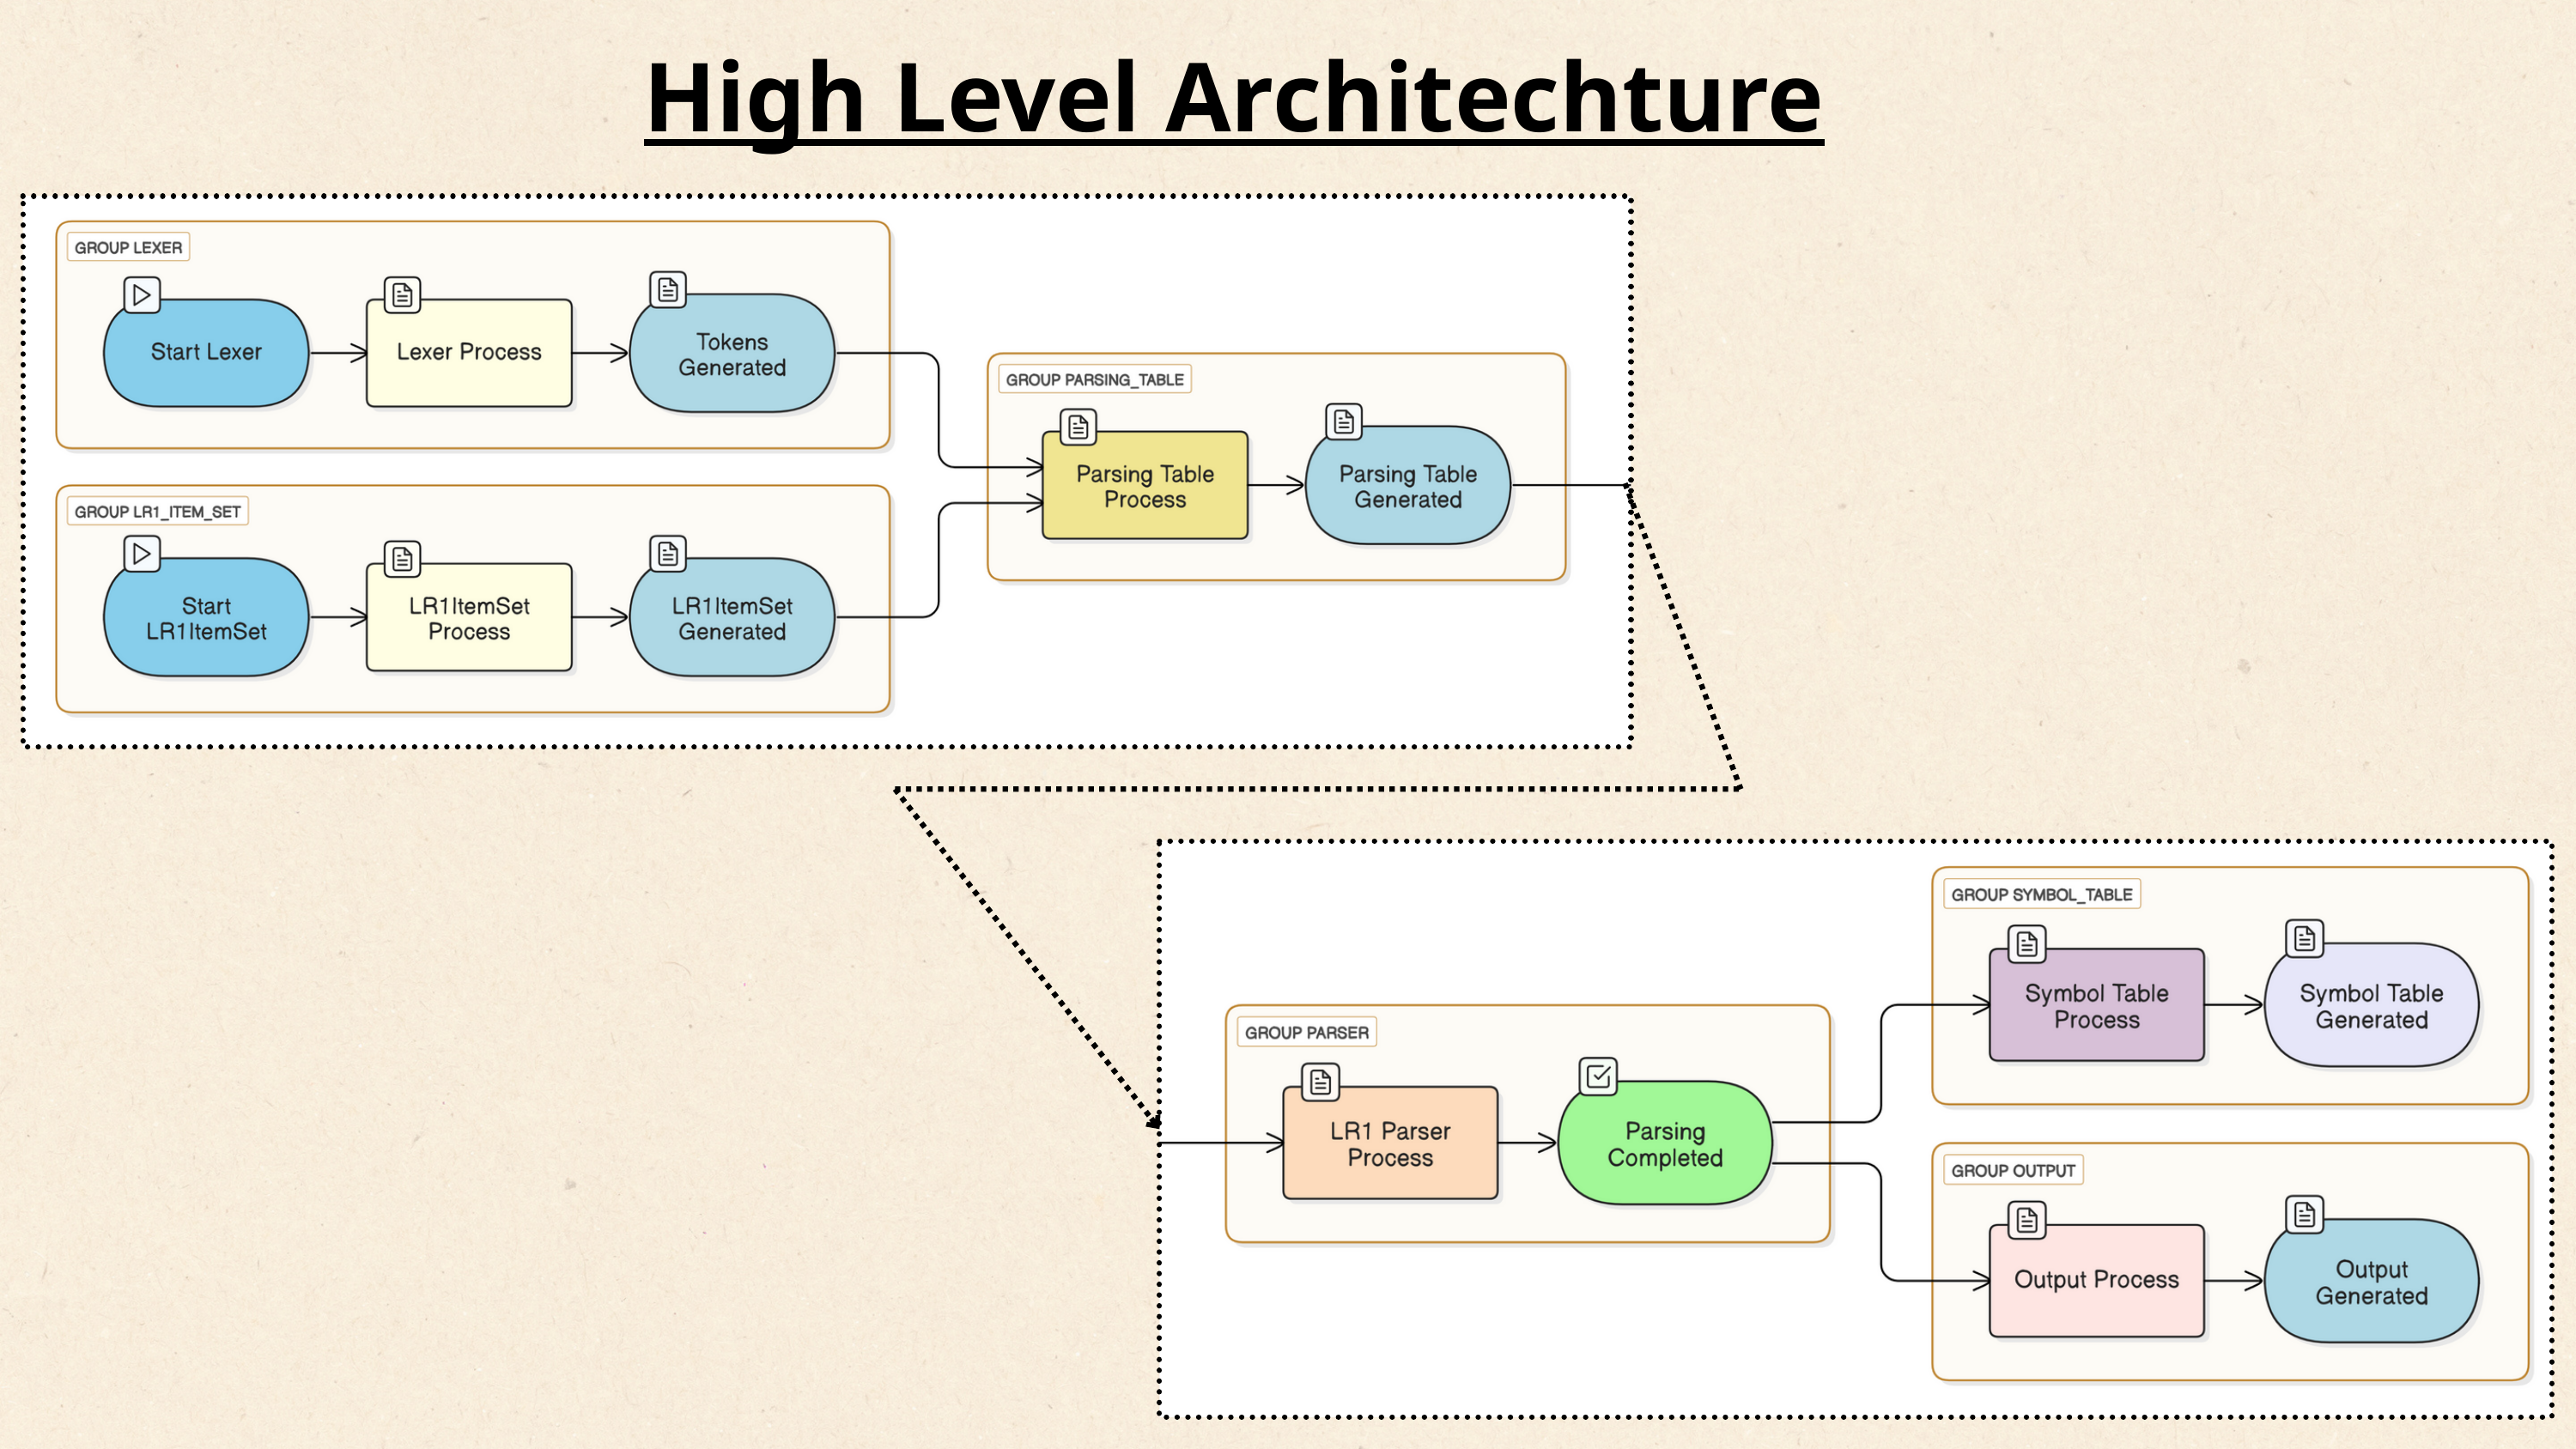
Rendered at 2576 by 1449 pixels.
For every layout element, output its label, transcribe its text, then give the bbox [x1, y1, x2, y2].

text_box High Level Architechture [617, 17, 1851, 151]
text_box [22, 196, 1631, 748]
text_box [0, 0, 2576, 1449]
text_box [1159, 840, 2552, 1417]
